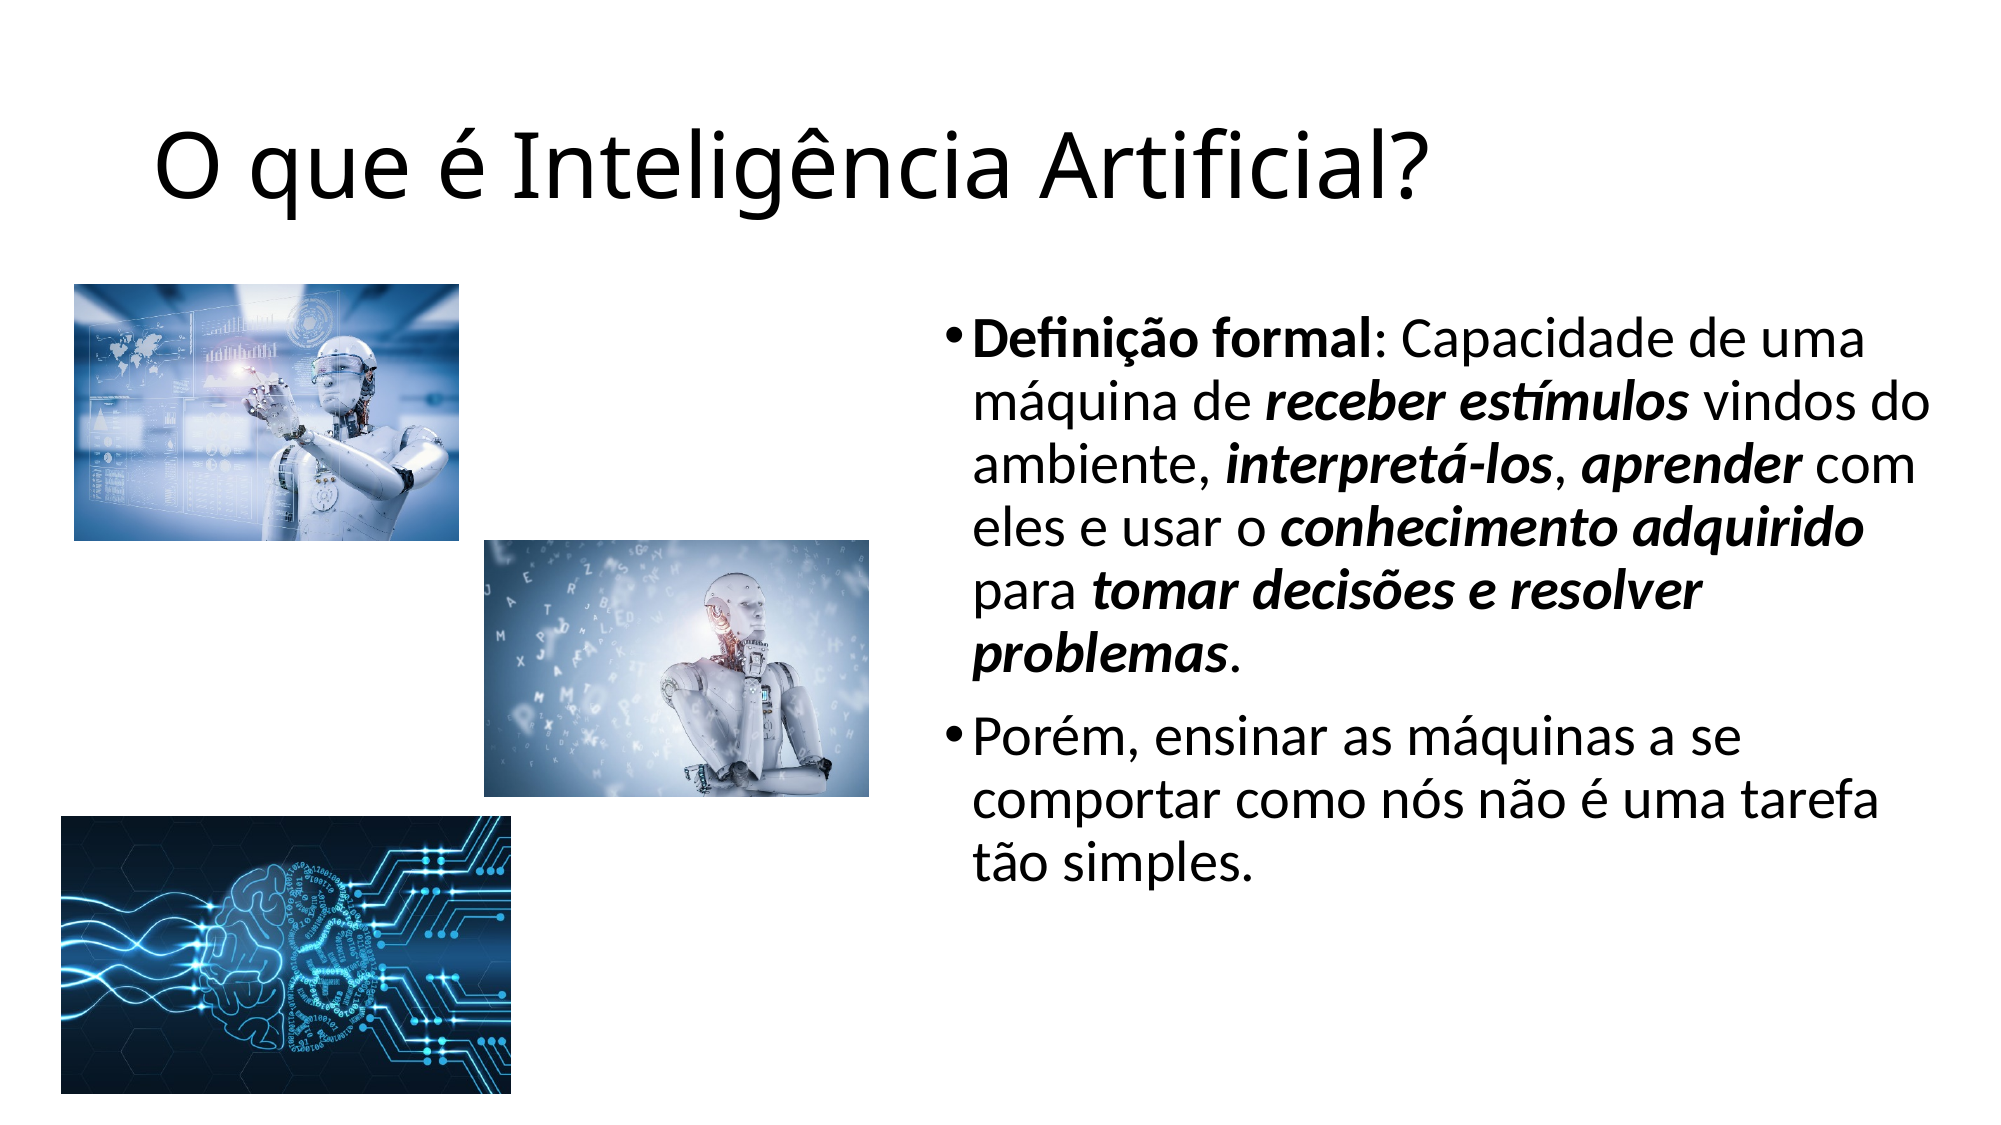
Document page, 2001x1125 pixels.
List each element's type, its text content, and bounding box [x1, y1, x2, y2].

picture [61, 816, 511, 1094]
picture [484, 540, 869, 797]
picture [74, 284, 459, 541]
list Definição formal: Capacidade de uma máquina de receber estímulos vindos do ambiente, interpretá-los, aprender com eles e usar o conhecimento adquirido para tomar decisões e resolver problemas. Porém, ensinar as máquinas a se comportar como nós não é uma tarefa tão simples. [929, 299, 1971, 1125]
title O que é Inteligência Artificial? [137, 59, 1863, 278]
